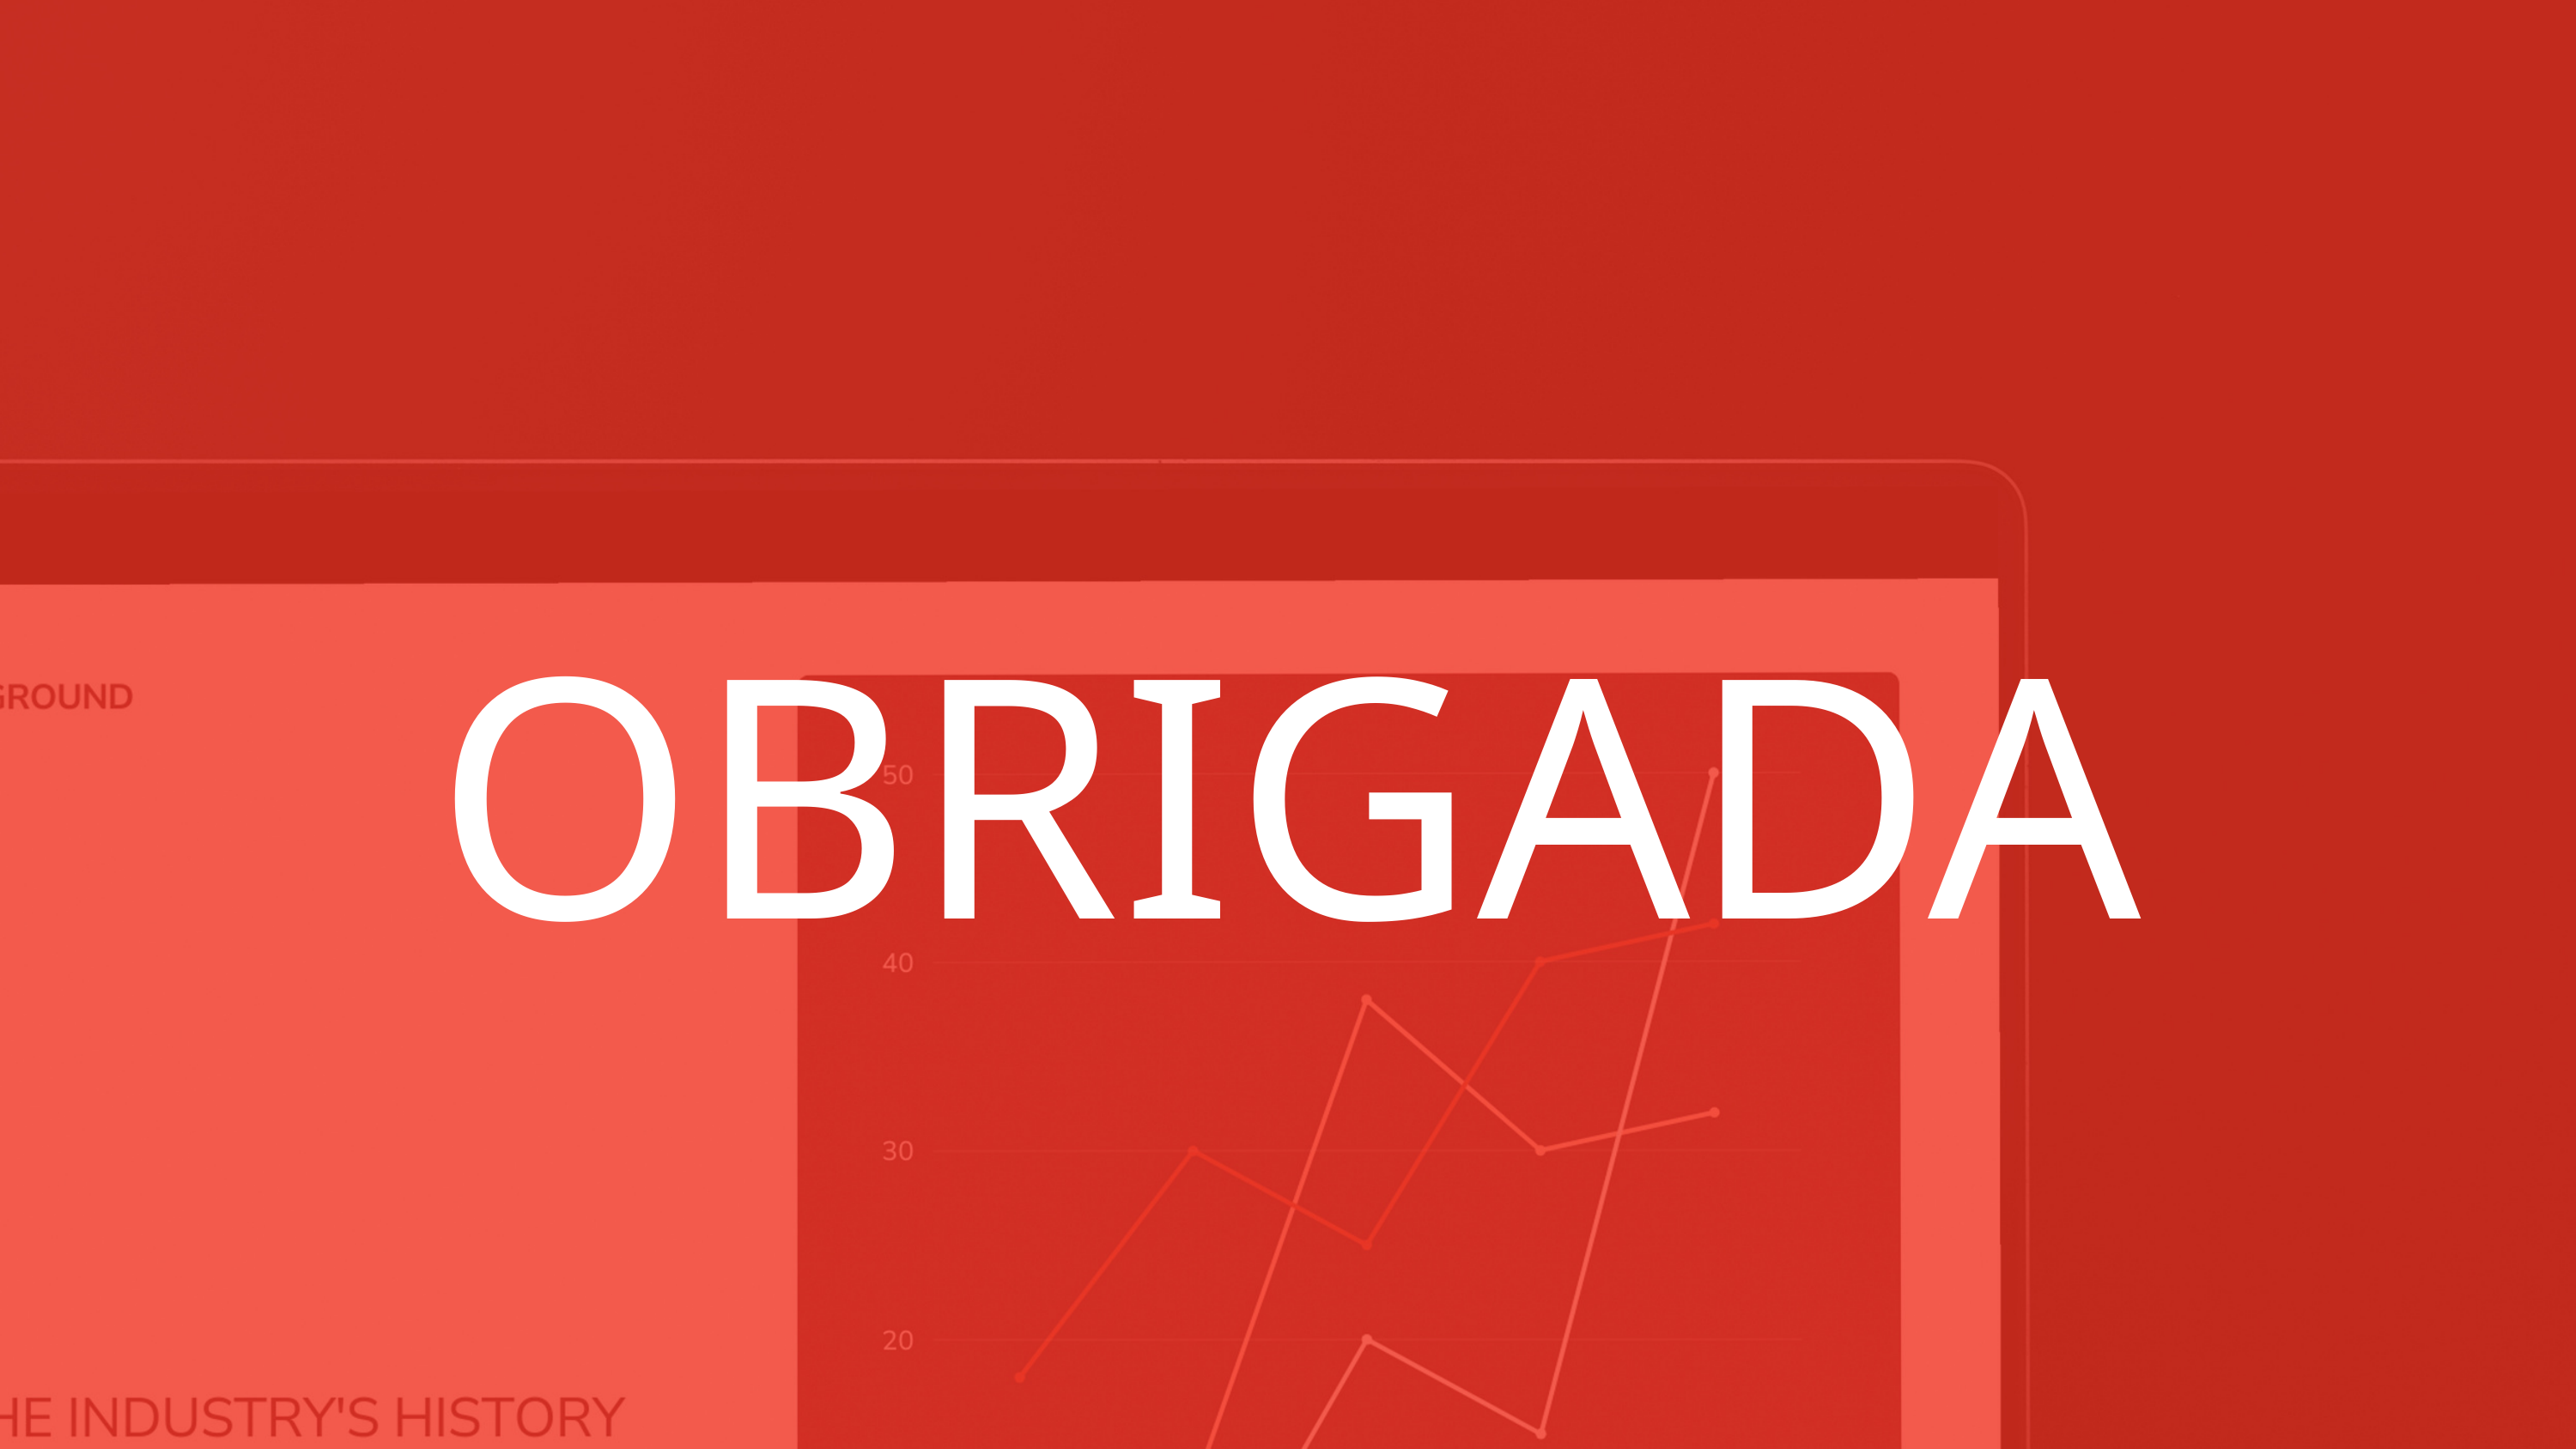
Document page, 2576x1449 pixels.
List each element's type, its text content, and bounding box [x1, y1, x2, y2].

text_box [0, 0, 2576, 1449]
text_box OBRIGADA [325, 601, 2251, 986]
